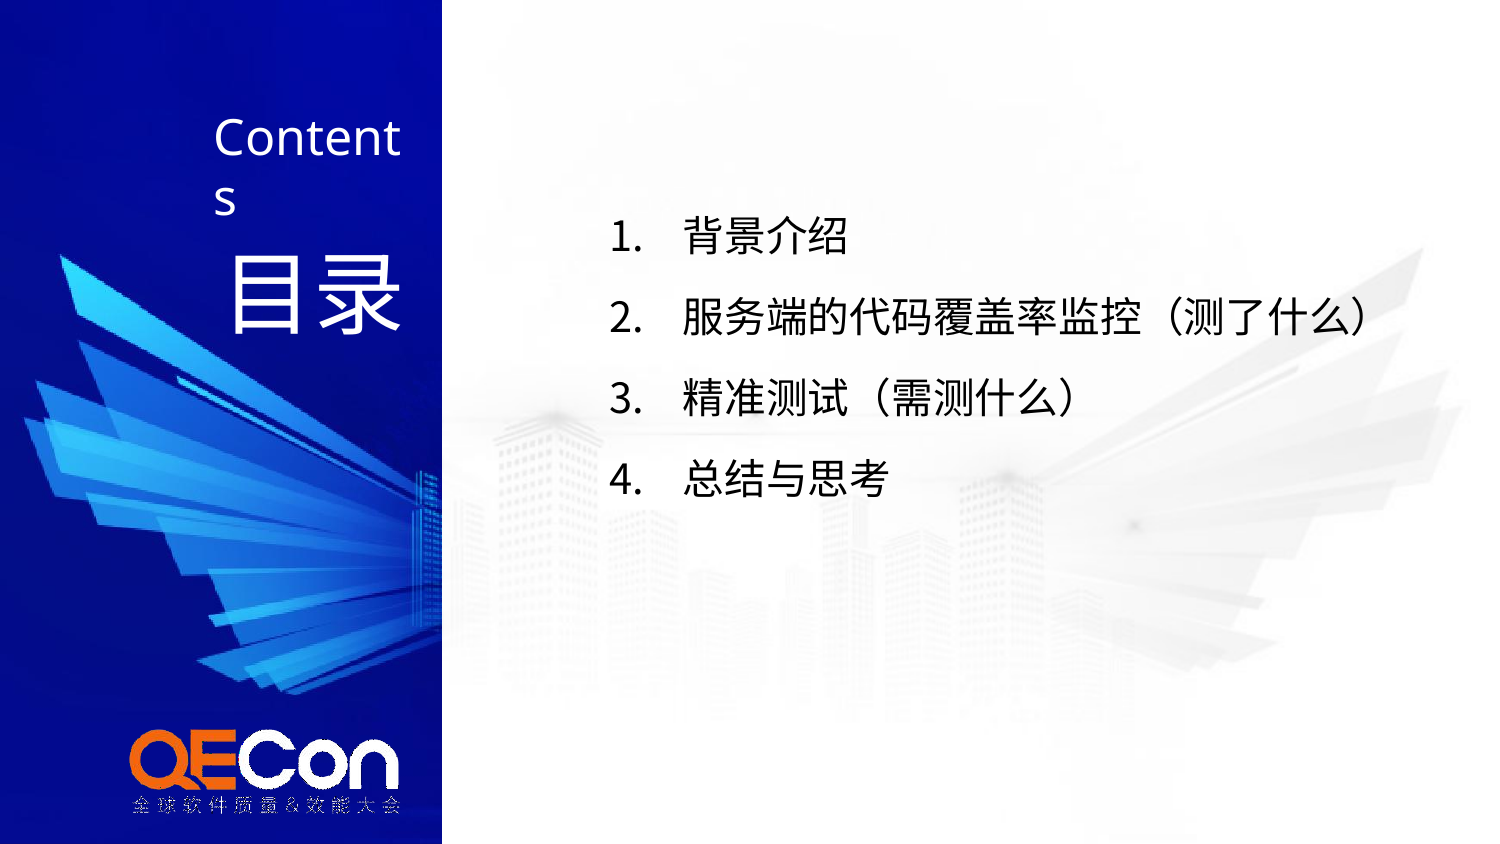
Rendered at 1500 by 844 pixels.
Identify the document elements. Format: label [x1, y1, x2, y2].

text_box [0, 0, 1500, 844]
